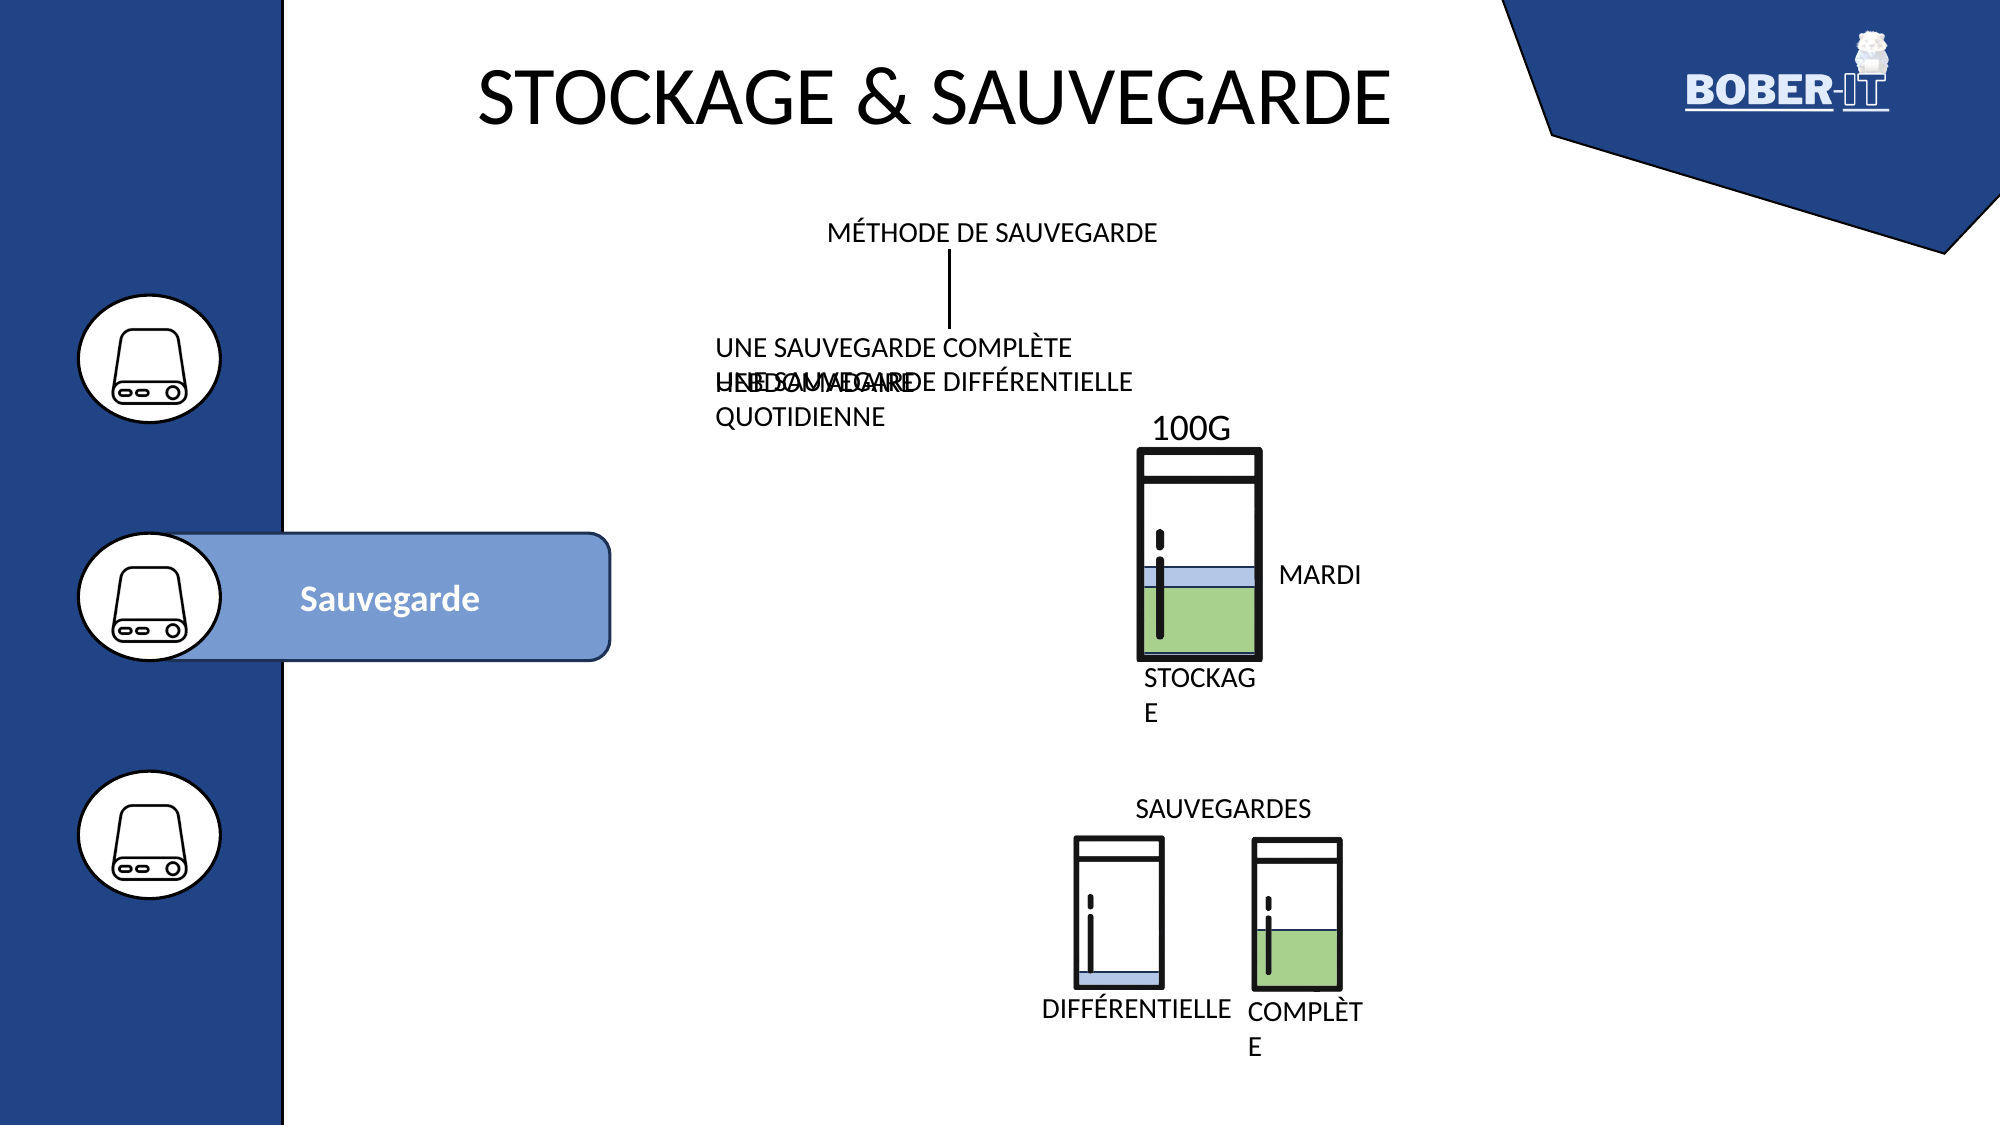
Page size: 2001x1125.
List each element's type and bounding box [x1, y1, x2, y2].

text_box [582, 205, 1748, 737]
text_box [0, 0, 2000, 1125]
picture [76, 531, 223, 686]
text_box [1027, 982, 1387, 1070]
picture [1030, 780, 1179, 990]
picture [1657, 10, 1908, 151]
picture [76, 293, 223, 448]
text_box [1179, 781, 1208, 832]
picture [76, 769, 223, 924]
picture [1208, 781, 1357, 992]
